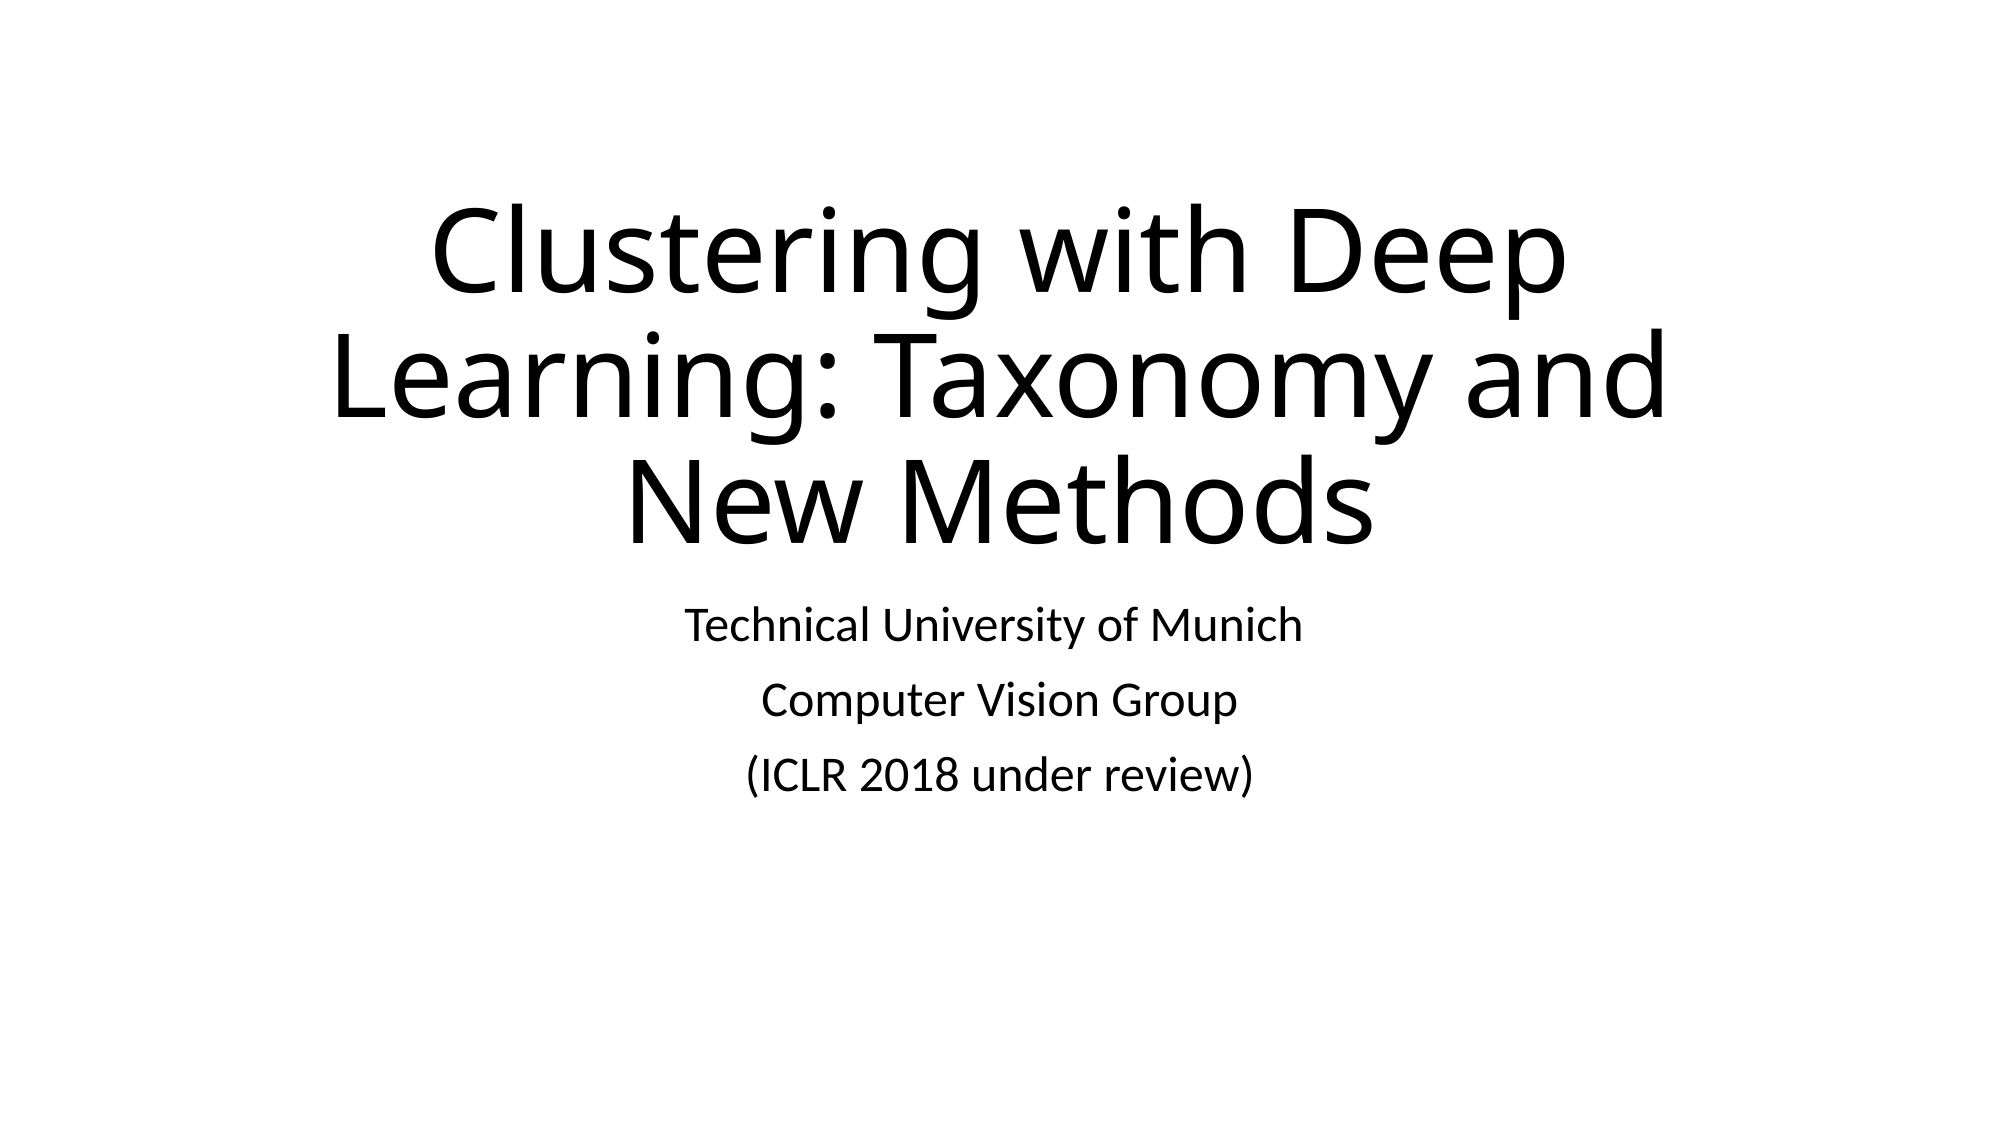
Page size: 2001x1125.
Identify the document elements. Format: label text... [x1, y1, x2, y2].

title Clustering with Deep Learning: Taxonomy and New Methods [249, 184, 1750, 576]
subtitle Technical University of Munich Computer Vision Group (ICLR 2018 under review) [249, 590, 1750, 863]
